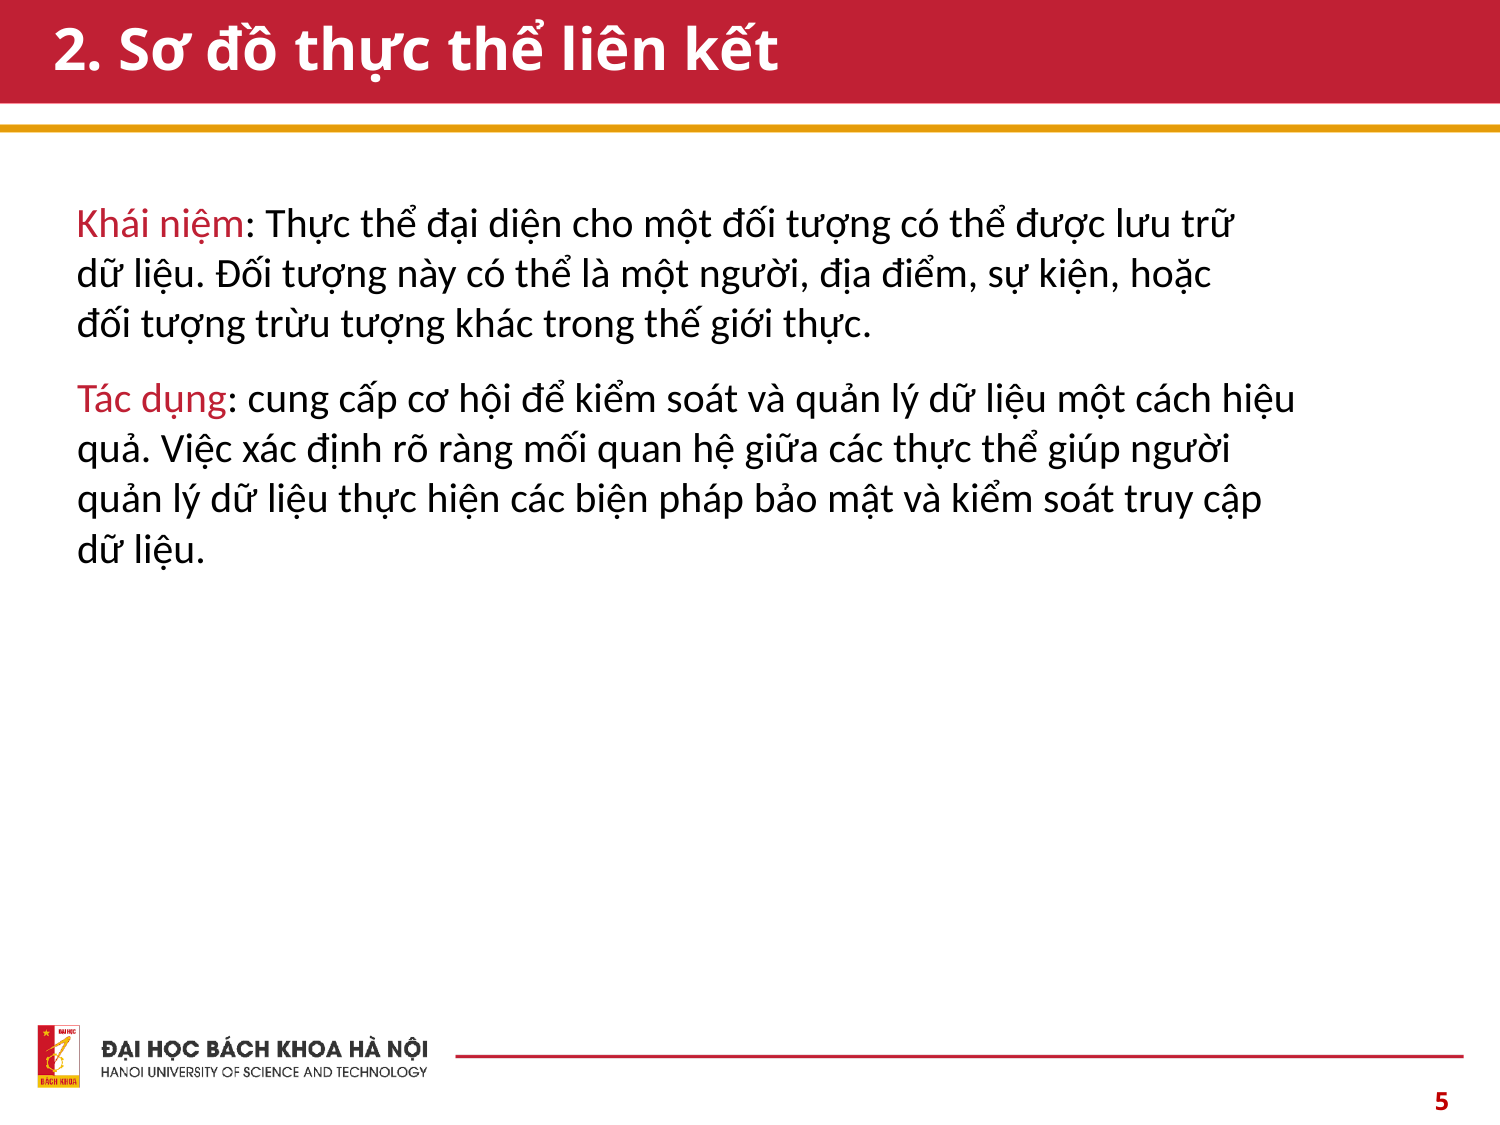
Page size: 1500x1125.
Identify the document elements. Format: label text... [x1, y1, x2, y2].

picture [0, 0, 1500, 1125]
title 2. Sơ đồ thực thể liên kết [38, 12, 1462, 87]
text_box Tác dụng: cung cấp cơ hội để kiểm soát và quản lý dữ liệu một cách hiệu quả. Việc xác định rõ ràng mối quan hệ giữa các thực thể giúp người quản lý dữ liệu thực hiện các biện pháp bảo mật và kiểm soát truy cập dữ liệu. [62, 363, 1313, 579]
slide_number 5 [1126, 1078, 1464, 1125]
text_box Khái niệm: Thực thể đại diện cho một đối tượng có thể được lưu trữ dữ liệu. Đối tượng này có thể là một người, địa điểm, sự kiện, hoặc đối tượng trừu tượng khác trong thế giới thực. [61, 188, 1253, 354]
